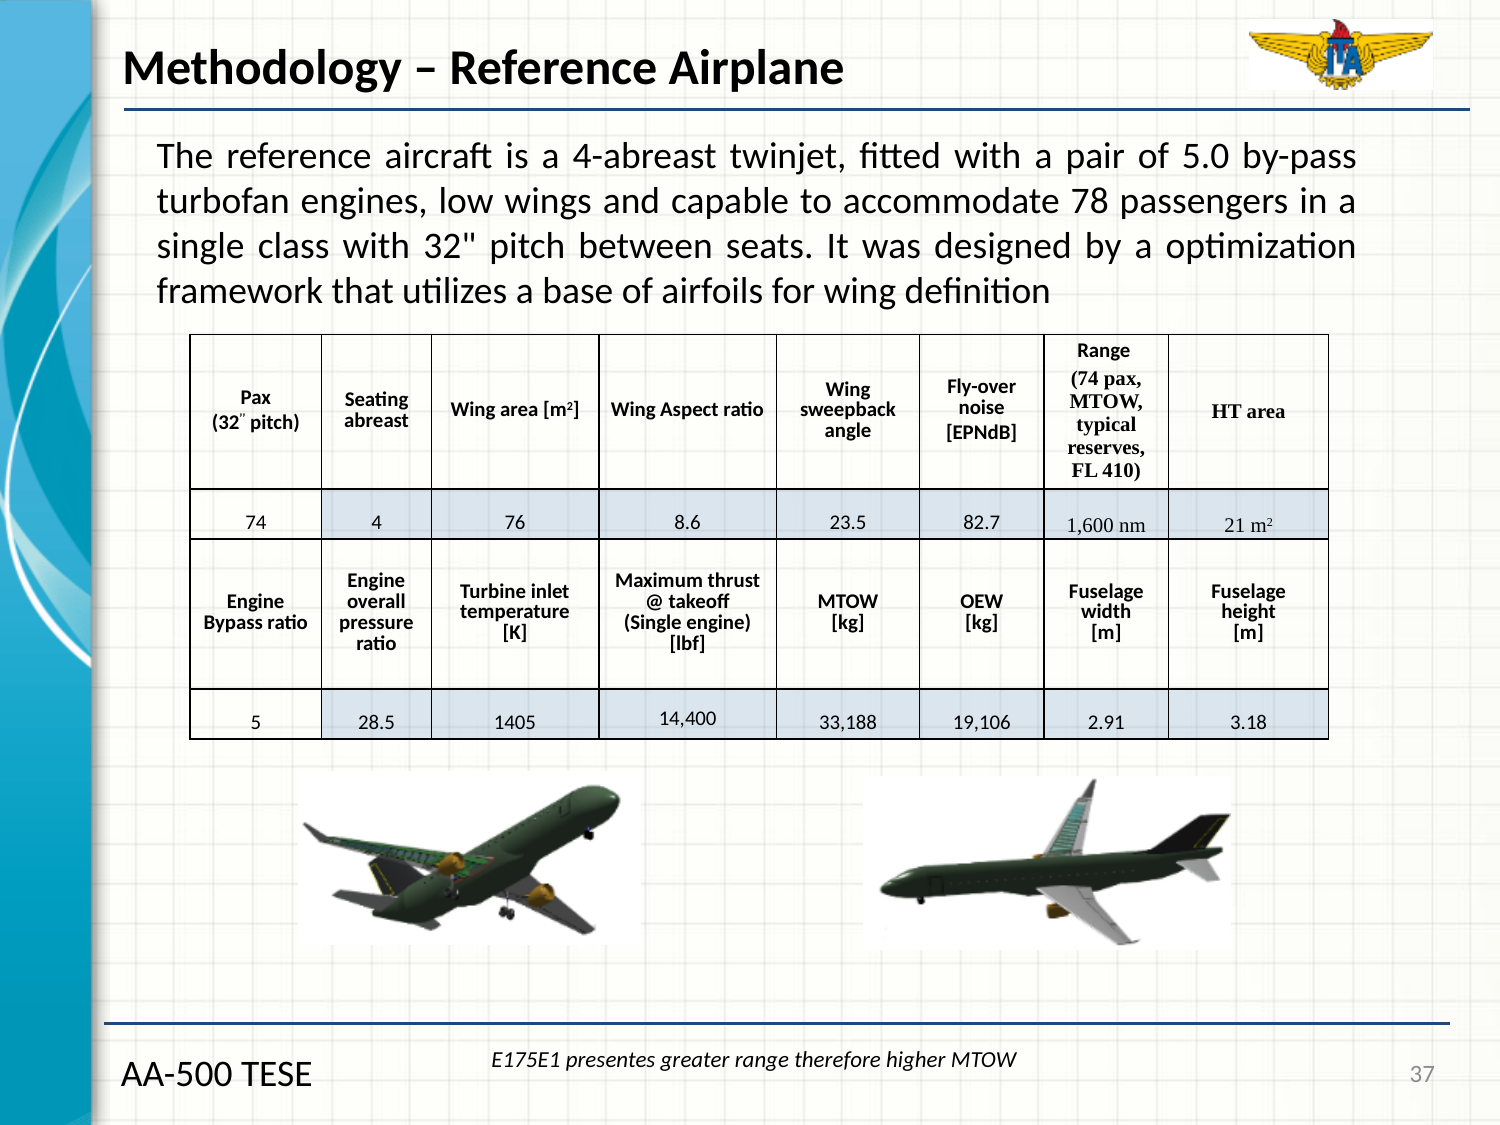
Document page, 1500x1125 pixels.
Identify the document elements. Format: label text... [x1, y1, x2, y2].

table_header HT area [1169, 343, 1328, 488]
table_cell 23.5 [777, 490, 919, 538]
table_cell 8.6 [600, 490, 776, 538]
table_cell 28.5 [322, 690, 431, 738]
table_cell 4 [322, 490, 431, 538]
table_cell 3.18 [1169, 690, 1328, 738]
table_cell Turbine inlet temperature [K] [432, 540, 598, 688]
table_header Range (74 pax, MTOW, typical reserves, FL 410) [1045, 343, 1168, 488]
table_cell 1,600 nm [1045, 490, 1168, 538]
table_cell Engine overall pressure ratio [322, 540, 431, 688]
table_cell 14,400 [600, 690, 776, 738]
table_cell Fuselage width [m] [1045, 540, 1168, 688]
table_cell 21 m2 [1169, 490, 1328, 538]
text_box [171, 267, 1500, 343]
table_cell 82.7 [920, 490, 1043, 538]
table_header Seating abreast [322, 343, 431, 488]
table_cell OEW [kg] [920, 540, 1043, 688]
text_box Methodology – Reference Airplane [107, 27, 894, 102]
table_cell Fuselage height [m] [1169, 540, 1328, 688]
table_header Pax (32’’ pitch) [191, 343, 321, 488]
table_header Wing area [m2] [432, 343, 598, 488]
table_cell 19,106 [920, 690, 1043, 738]
table_cell Engine Bypass ratio [191, 540, 321, 688]
table_cell 2.91 [1045, 690, 1168, 738]
table_cell 33,188 [777, 690, 919, 738]
table_cell Maximum thrust @ takeoff (Single engine) [lbf] [600, 540, 776, 688]
table_cell 76 [432, 490, 598, 538]
table_cell MTOW [kg] [777, 540, 919, 688]
table_header Wing Aspect ratio [600, 343, 776, 488]
table_cell 5 [191, 690, 321, 738]
table_cell 1405 [432, 690, 598, 738]
table_cell 74 [191, 490, 321, 538]
picture [0, 0, 1500, 1125]
text_box The reference aircraft is a 4-abreast twinjet, fitted with a pair of 5.0 by-pass turbofan engines, low wings and capable to accommodate 78 passengers in a single class with 32" pitch between seats. It was designed by a optimization framework that utilizes a base of airfoils for wing definition [141, 123, 1373, 319]
text_box E175E1 presentes greater range therefore higher MTOW [476, 1037, 1033, 1080]
table_header Fly-over noise [EPNdB] [920, 343, 1043, 488]
slide_number 37 [1100, 1042, 1450, 1103]
table_header Wing sweepback angle [777, 343, 919, 488]
